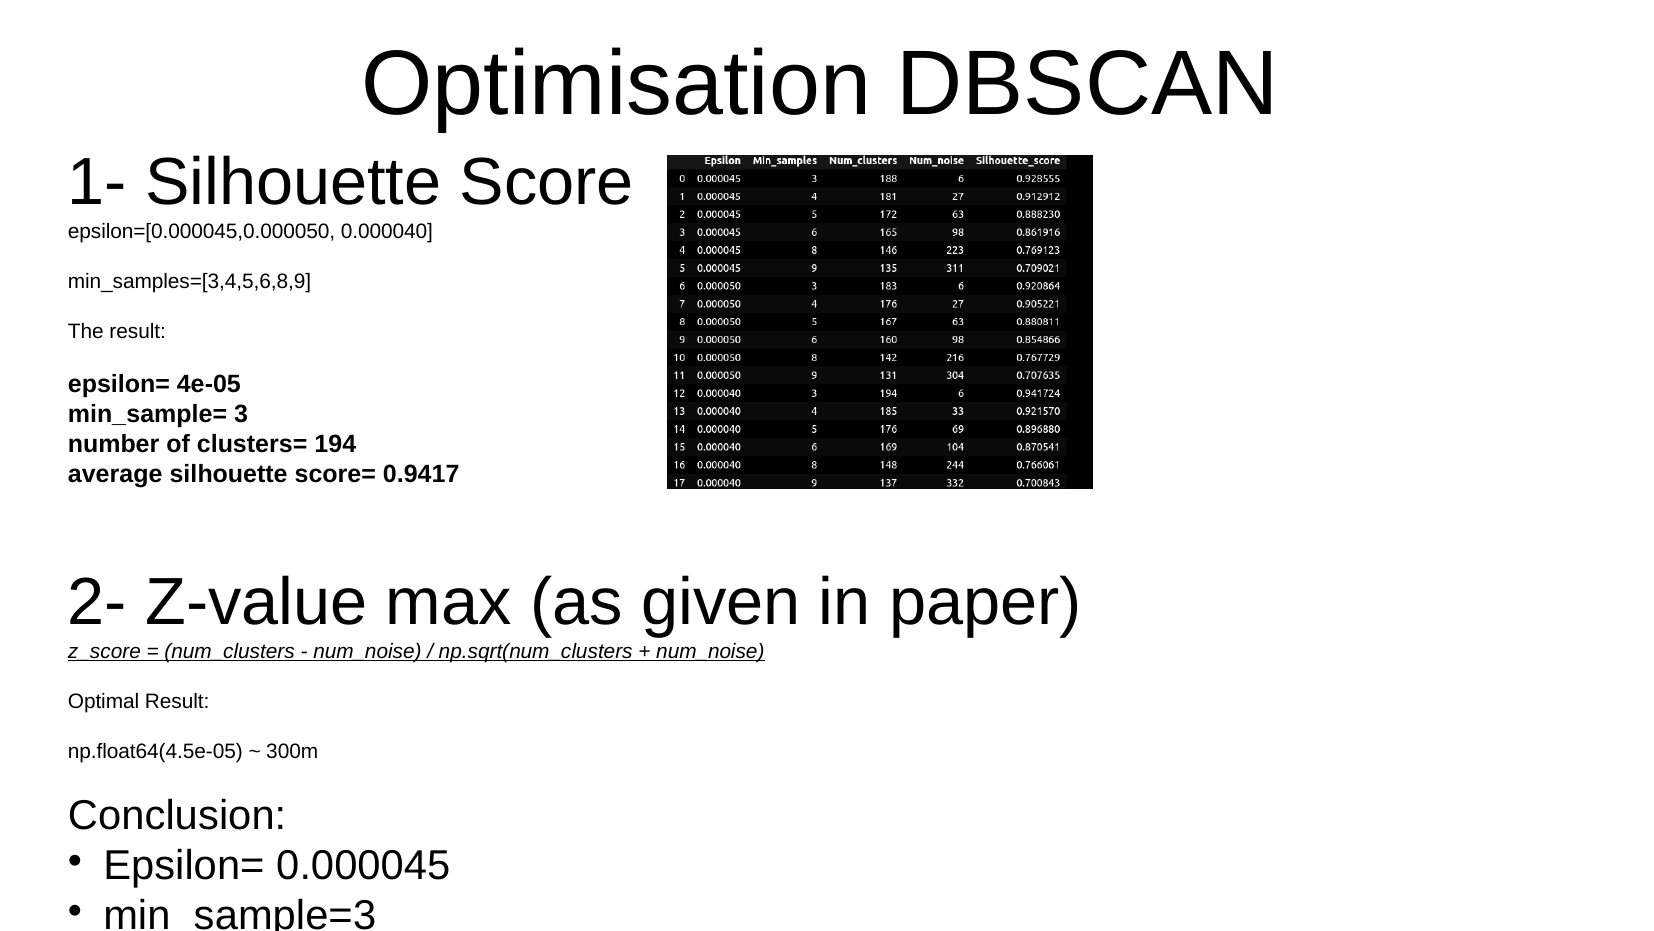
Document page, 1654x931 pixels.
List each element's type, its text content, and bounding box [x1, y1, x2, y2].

text_box 1- Silhouette Score epsilon=[0.000045,0.000050, 0.000040] min_samples=[3,4,5,6,8,9] The result: epsilon= 4e-05 min_sample= 3 number of clusters= 194 average silhouette score= 0.9417 2- Z-value max (as given in paper) z_score = (num_clusters - num_noise) / np.sqrt(num_clusters + num_noise) Optimal Result: np.float64(4.5e-05) ~ 300m Conclusion: Epsilon= 0.000045 min_sample=3 [53, 130, 1602, 891]
title Optimisation DBSCAN [76, 0, 1565, 130]
picture [666, 154, 1093, 489]
